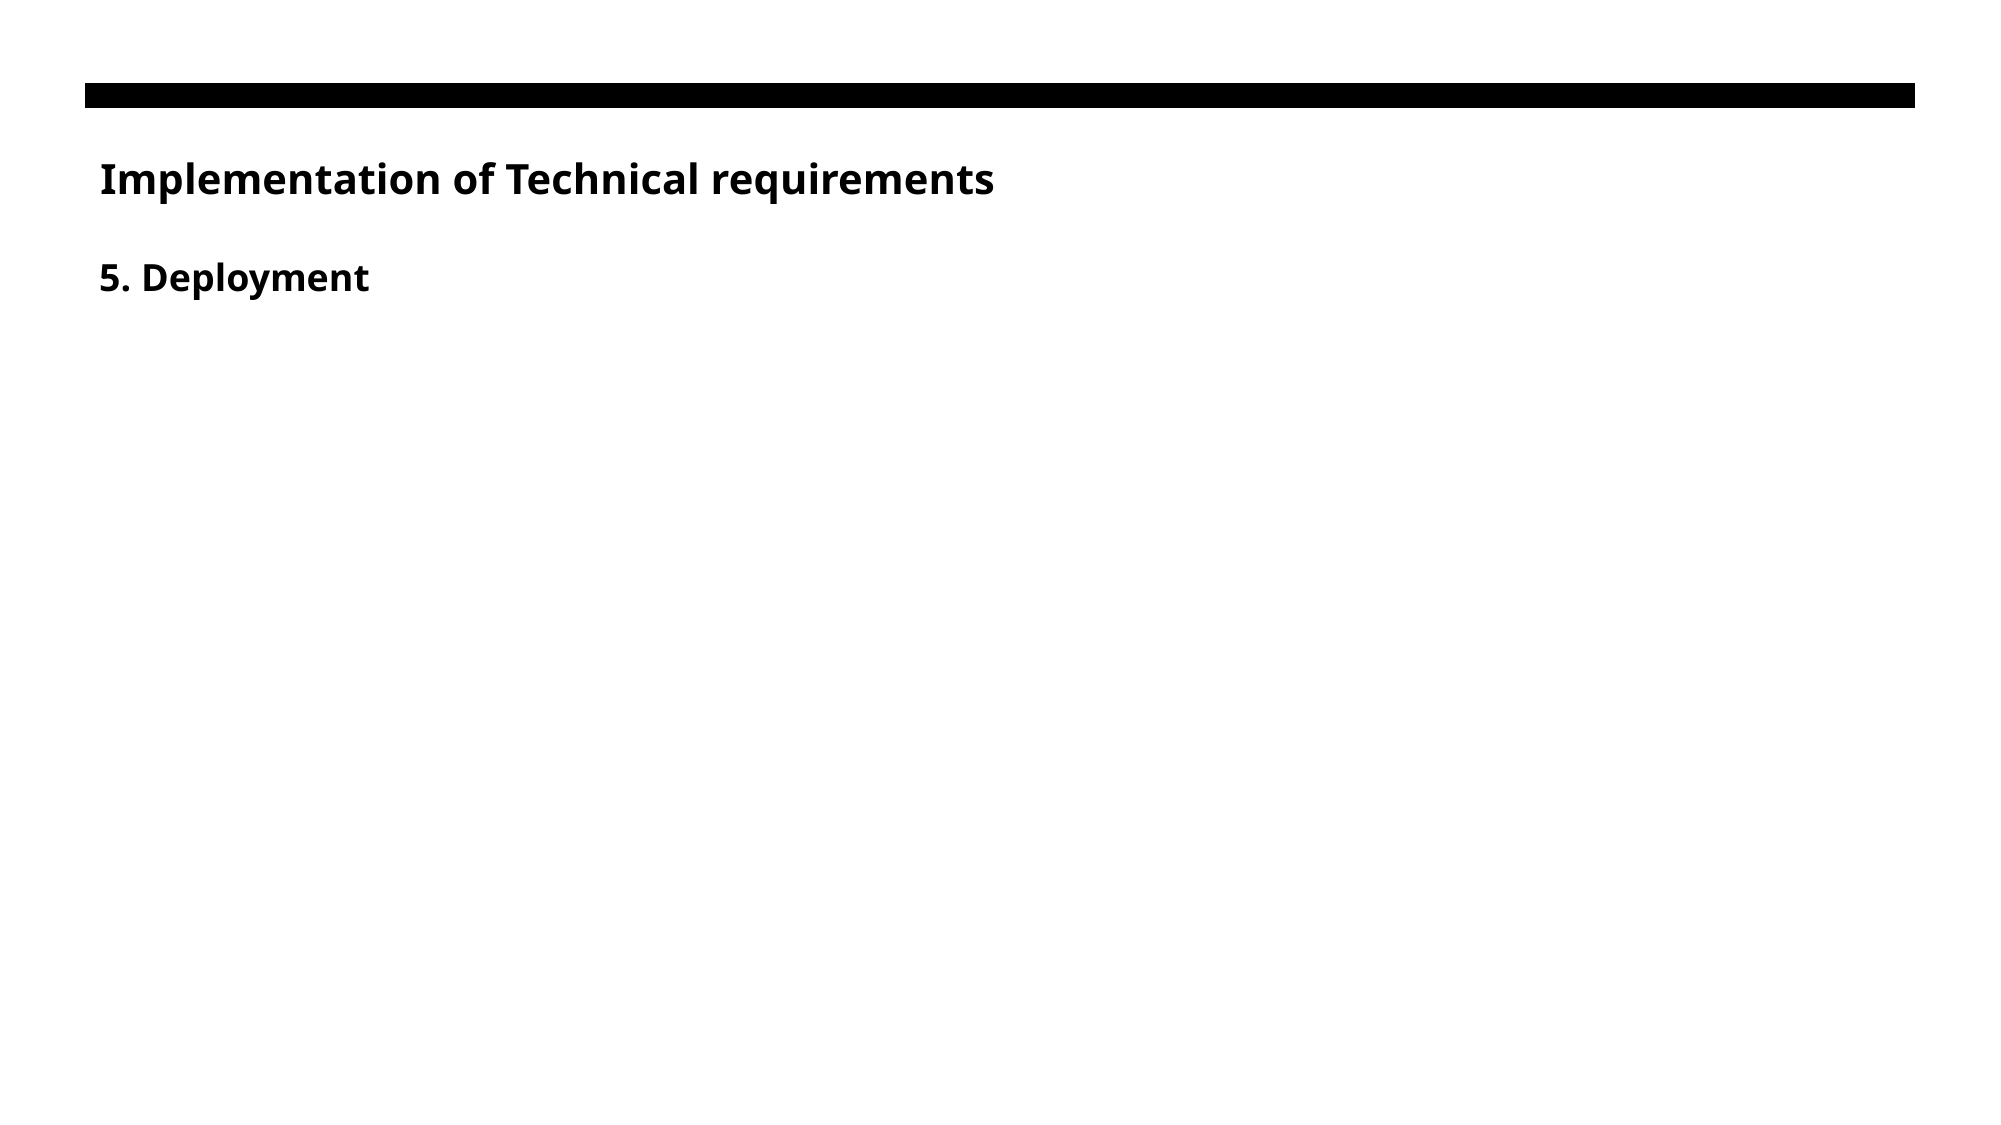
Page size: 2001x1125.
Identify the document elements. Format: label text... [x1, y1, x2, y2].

title Implementation of Technical requirements [85, 145, 1916, 224]
text_box 5. Deployment [84, 223, 1482, 307]
